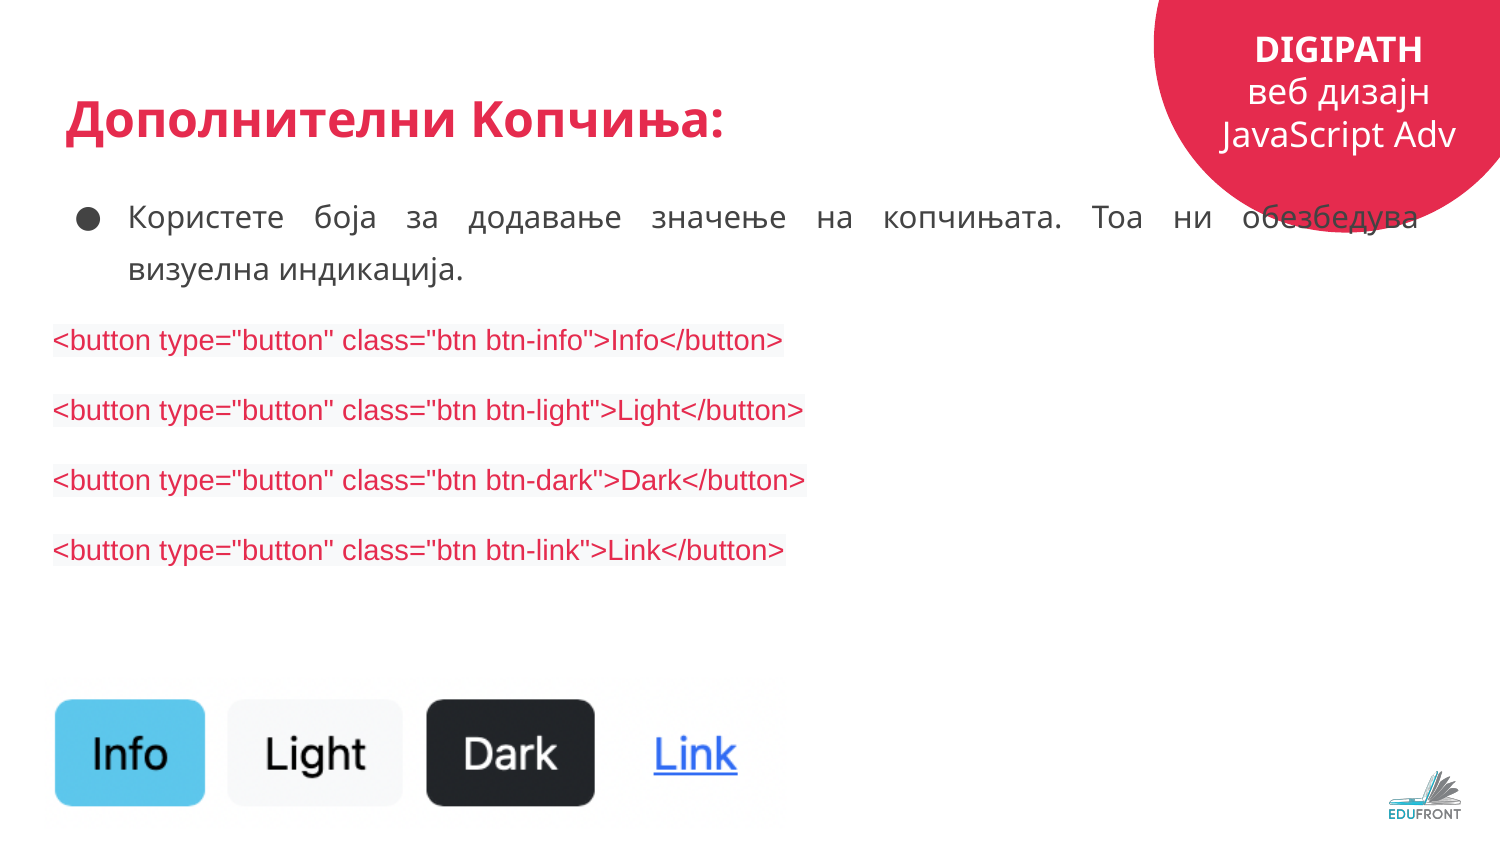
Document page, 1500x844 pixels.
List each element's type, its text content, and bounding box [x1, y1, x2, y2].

picture [1389, 771, 1461, 819]
title Дополнителни Koпчиња: [51, 72, 1449, 167]
picture [44, 677, 787, 829]
list Користете боја за додавање значење на копчињата. Тоа ни обезбедува визуелна индикација. <button type="button" class="btn btn-info">Info</button> <button type="button" class="btn btn-light">Light</button> <button type="button" class="btn btn-dark">Dark</button> <button type="button" class="btn btn-link">Link</button> [37, 166, 1436, 728]
